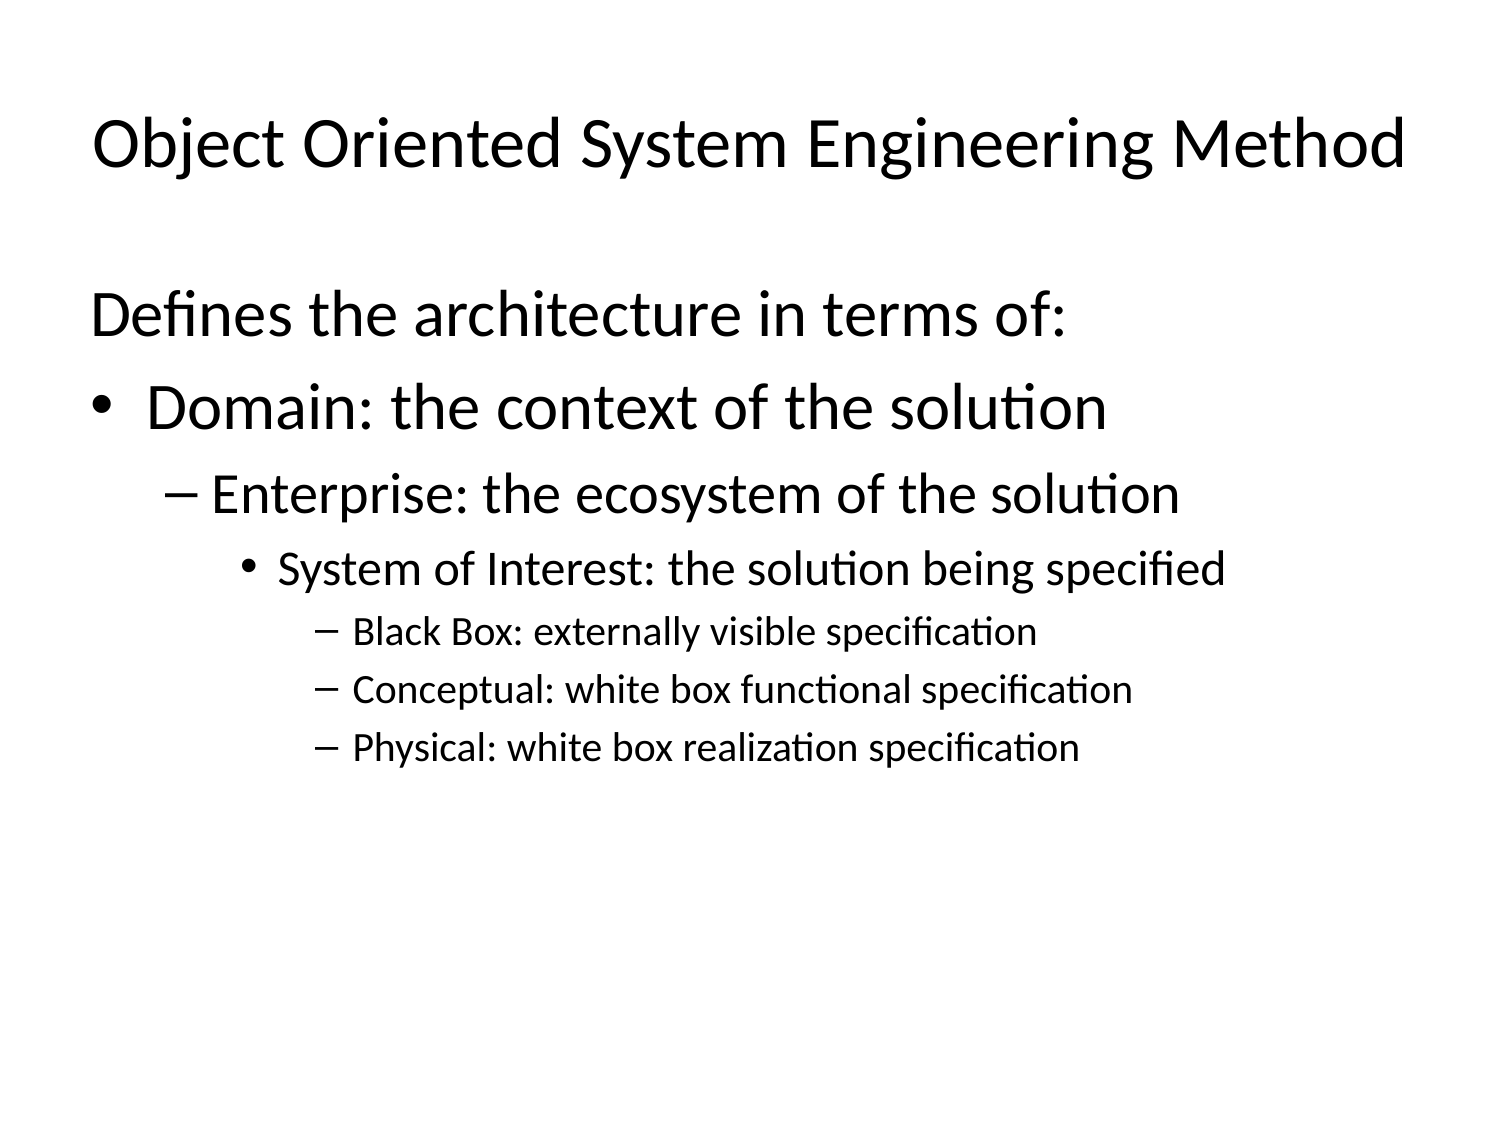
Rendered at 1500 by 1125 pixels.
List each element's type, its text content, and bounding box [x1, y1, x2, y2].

list Defines the architecture in terms of: Domain: the context of the solution Enterprise: the ecosystem of the solution System of Interest: the solution being specified Black Box: externally visible specification Conceptual: white box functional specification Physical: white box realization specification [75, 262, 1425, 1005]
title Object Oriented System Engineering Method [75, 45, 1425, 233]
